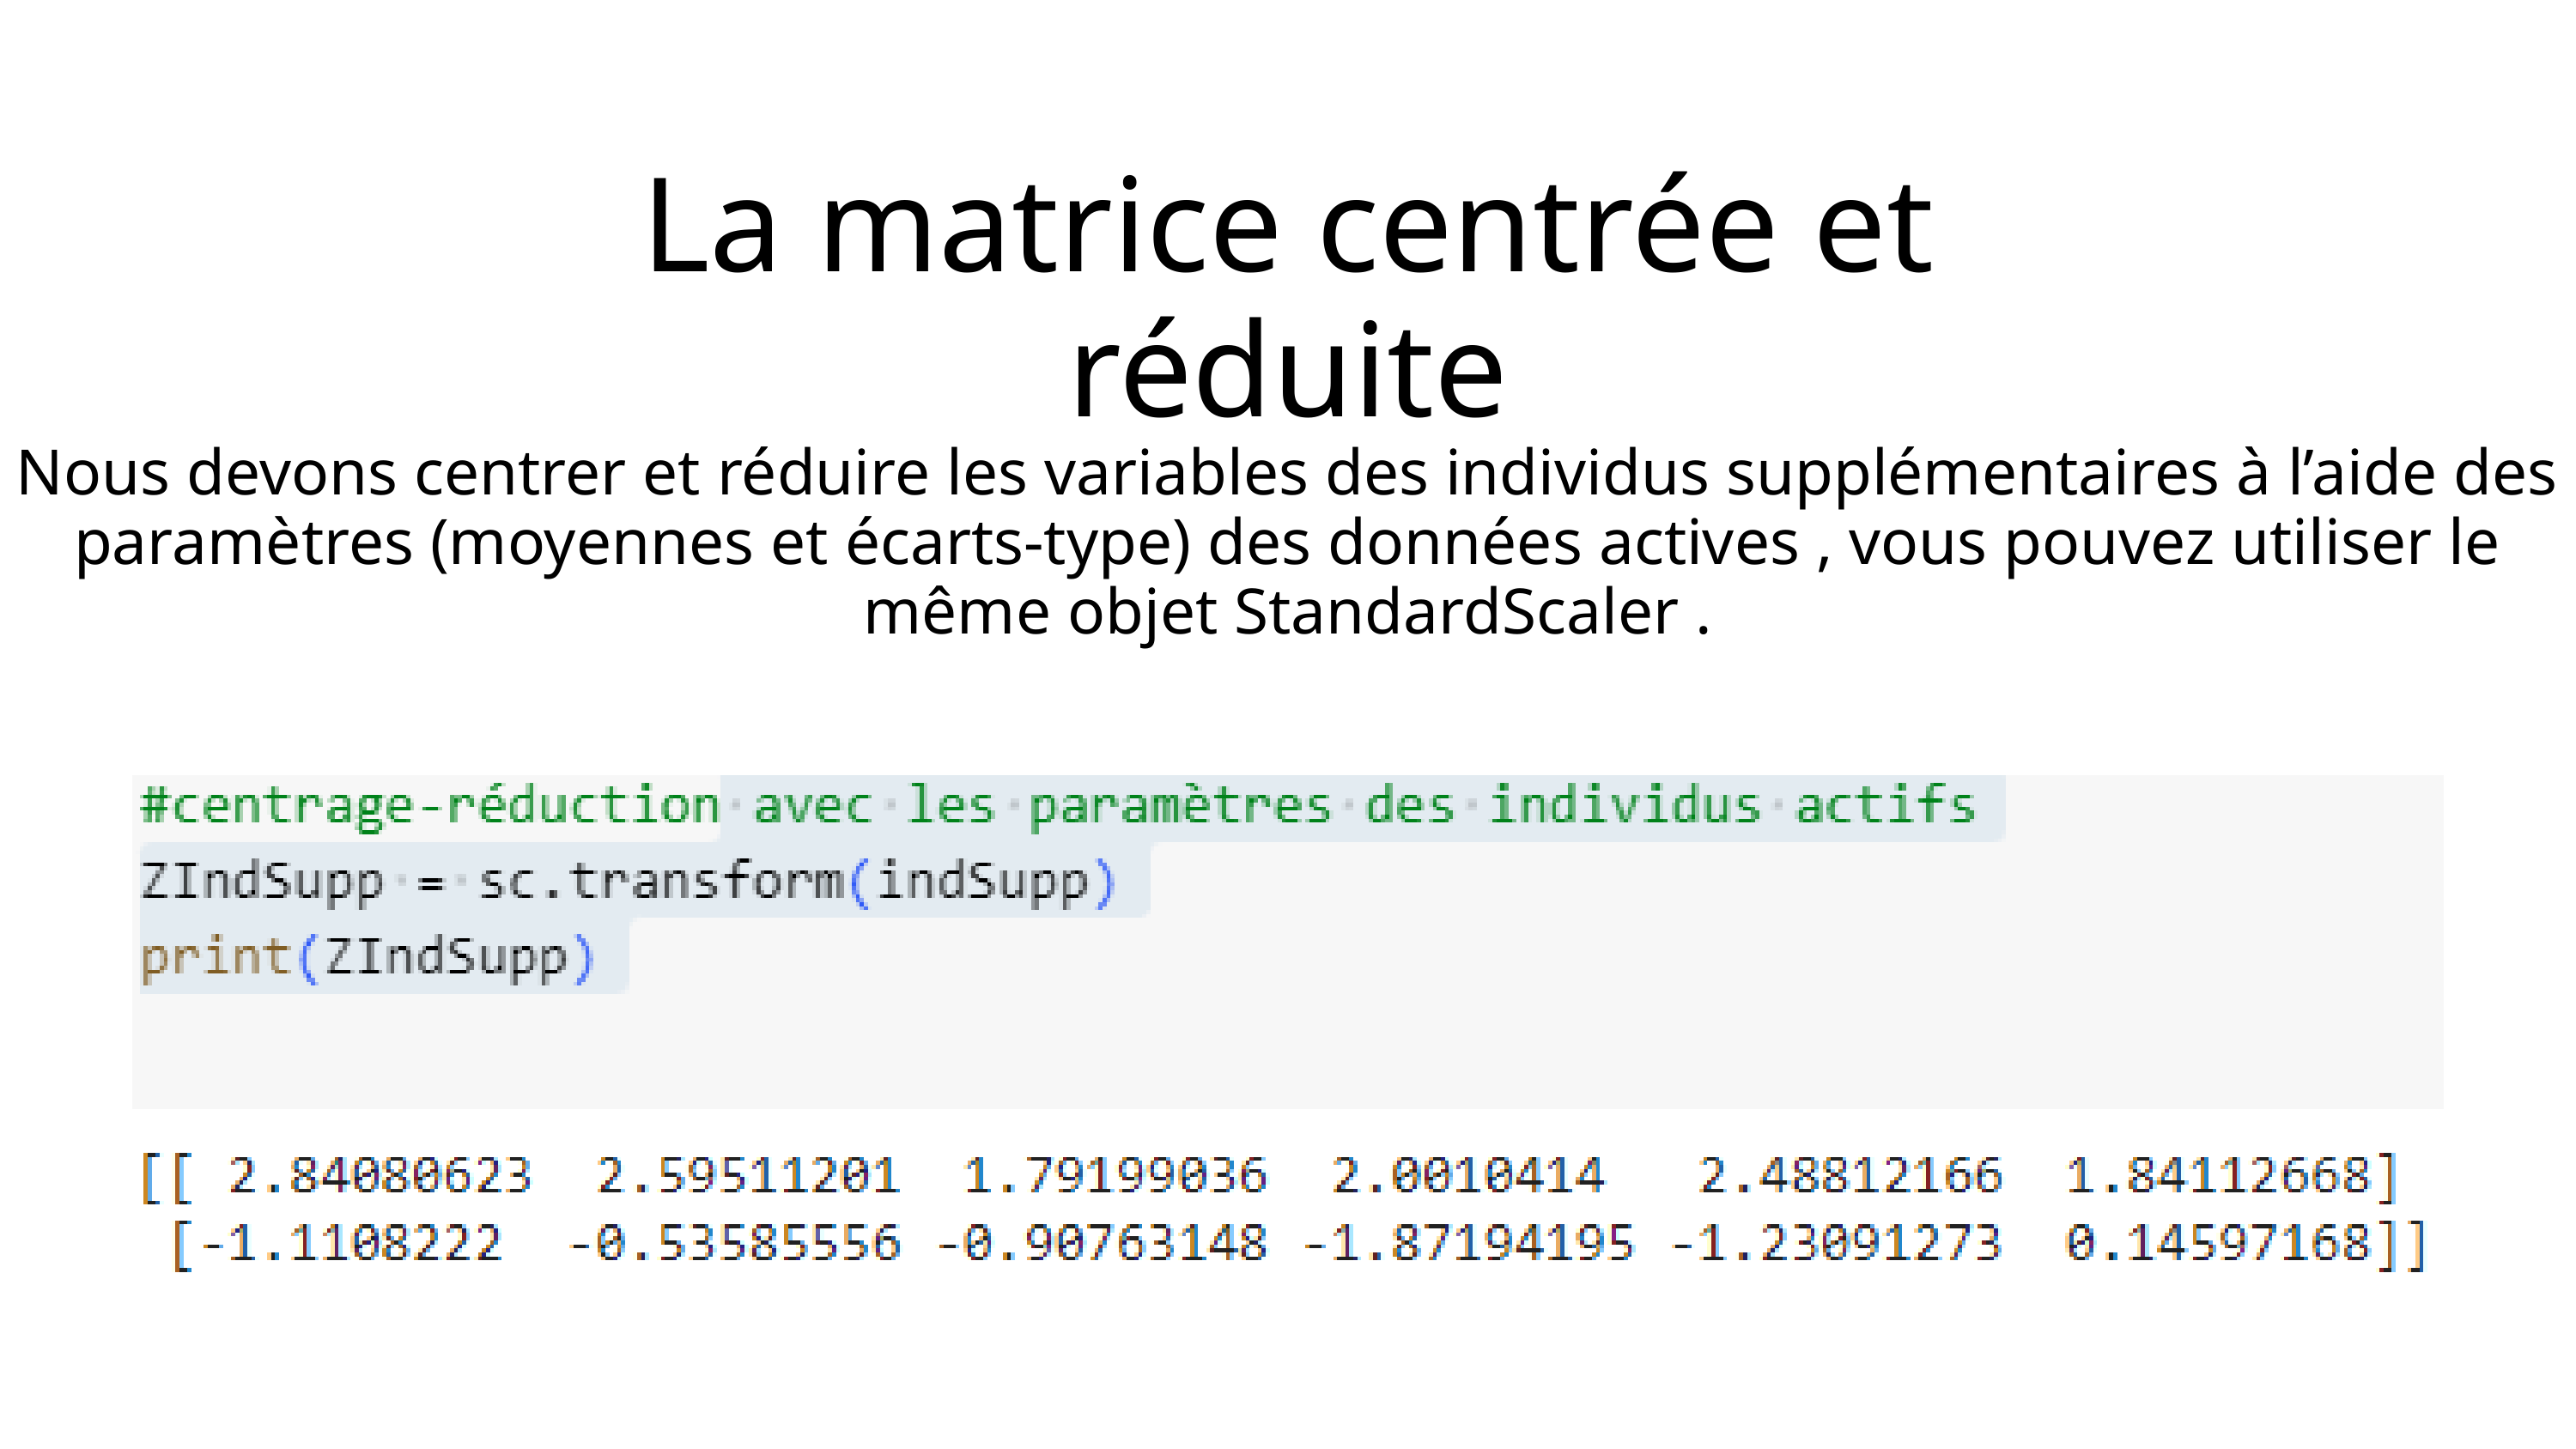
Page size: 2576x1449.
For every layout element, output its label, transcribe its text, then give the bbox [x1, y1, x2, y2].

text_box La matrice centrée et réduite [445, 153, 2130, 443]
text_box [132, 775, 2444, 1300]
text_box Nous devons centrer et réduire les variables des individus supplémentaires à l’aide des paramètres (moyennes et écarts-type) des données actives , vous pouvez utiliser le même objet StandardScaler . [0, 438, 2576, 647]
